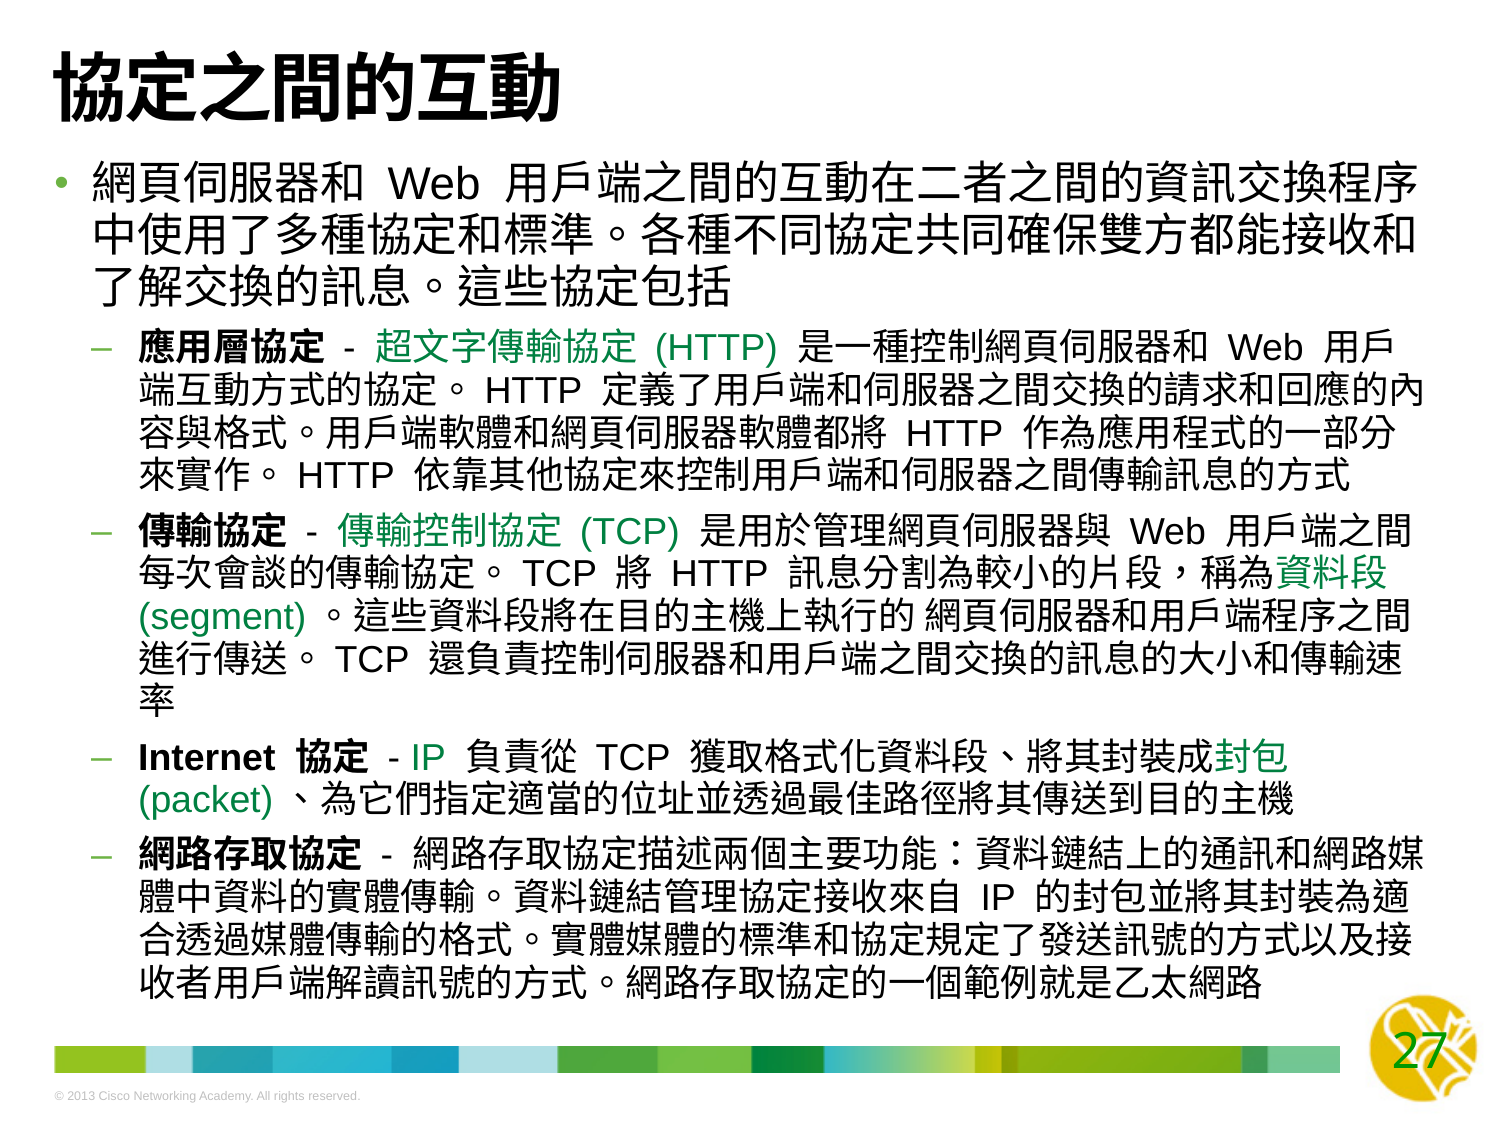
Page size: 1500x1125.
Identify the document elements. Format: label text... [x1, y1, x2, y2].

list 網頁伺服器和 Web 用戶端之間的互動在二者之間的資訊交換程序中使用了多種協定和標準。各種不同協定共同確保雙方都能接收和了解交換的訊息。這些協定包括 應用層協定 - 超文字傳輸協定 (HTTP) 是一種控制網頁伺服器和 Web 用戶端互動方式的協定。HTTP 定義了用戶端和伺服器之間交換的請求和回應的內容與格式。用戶端軟體和網頁伺服器軟體都將 HTTP 作為應用程式的一部分來實作。HTTP 依靠其他協定來控制用戶端和伺服器之間傳輸訊息的方式 傳輸協定 - 傳輸控制協定 (TCP) 是用於管理網頁伺服器與 Web 用戶端之間每次會談的傳輸協定。TCP 將 HTTP 訊息分割為較小的片段，稱為資料段 (segment)。這些資料段將在目的主機上執行的 網頁伺服器和用戶端程序之間進行傳送。TCP 還負責控制伺服器和用戶端之間交換的訊息的大小和傳輸速率 Internet 協定 - IP 負責從 TCP 獲取格式化資料段、將其封裝成封包 (packet)、為它們指定適當的位址並透過最佳路徑將其傳送到目的主機 網路存取協定 - 網路存取協定描述兩個主要功能：資料鏈結上的通訊和網路媒體中資料的實體傳輸。資料鏈結管理協定接收來自 IP 的封包並將其封裝為適合透過媒體傳輸的格式。實體媒體的標準和協定規定了發送訊號的方式以及接收者用戶端解讀訊號的方式。網路存取協定的一個範例就是乙太網路 [39, 149, 1447, 1035]
title 協定之間的互動 [37, 24, 1447, 138]
picture [54, 970, 1500, 1125]
